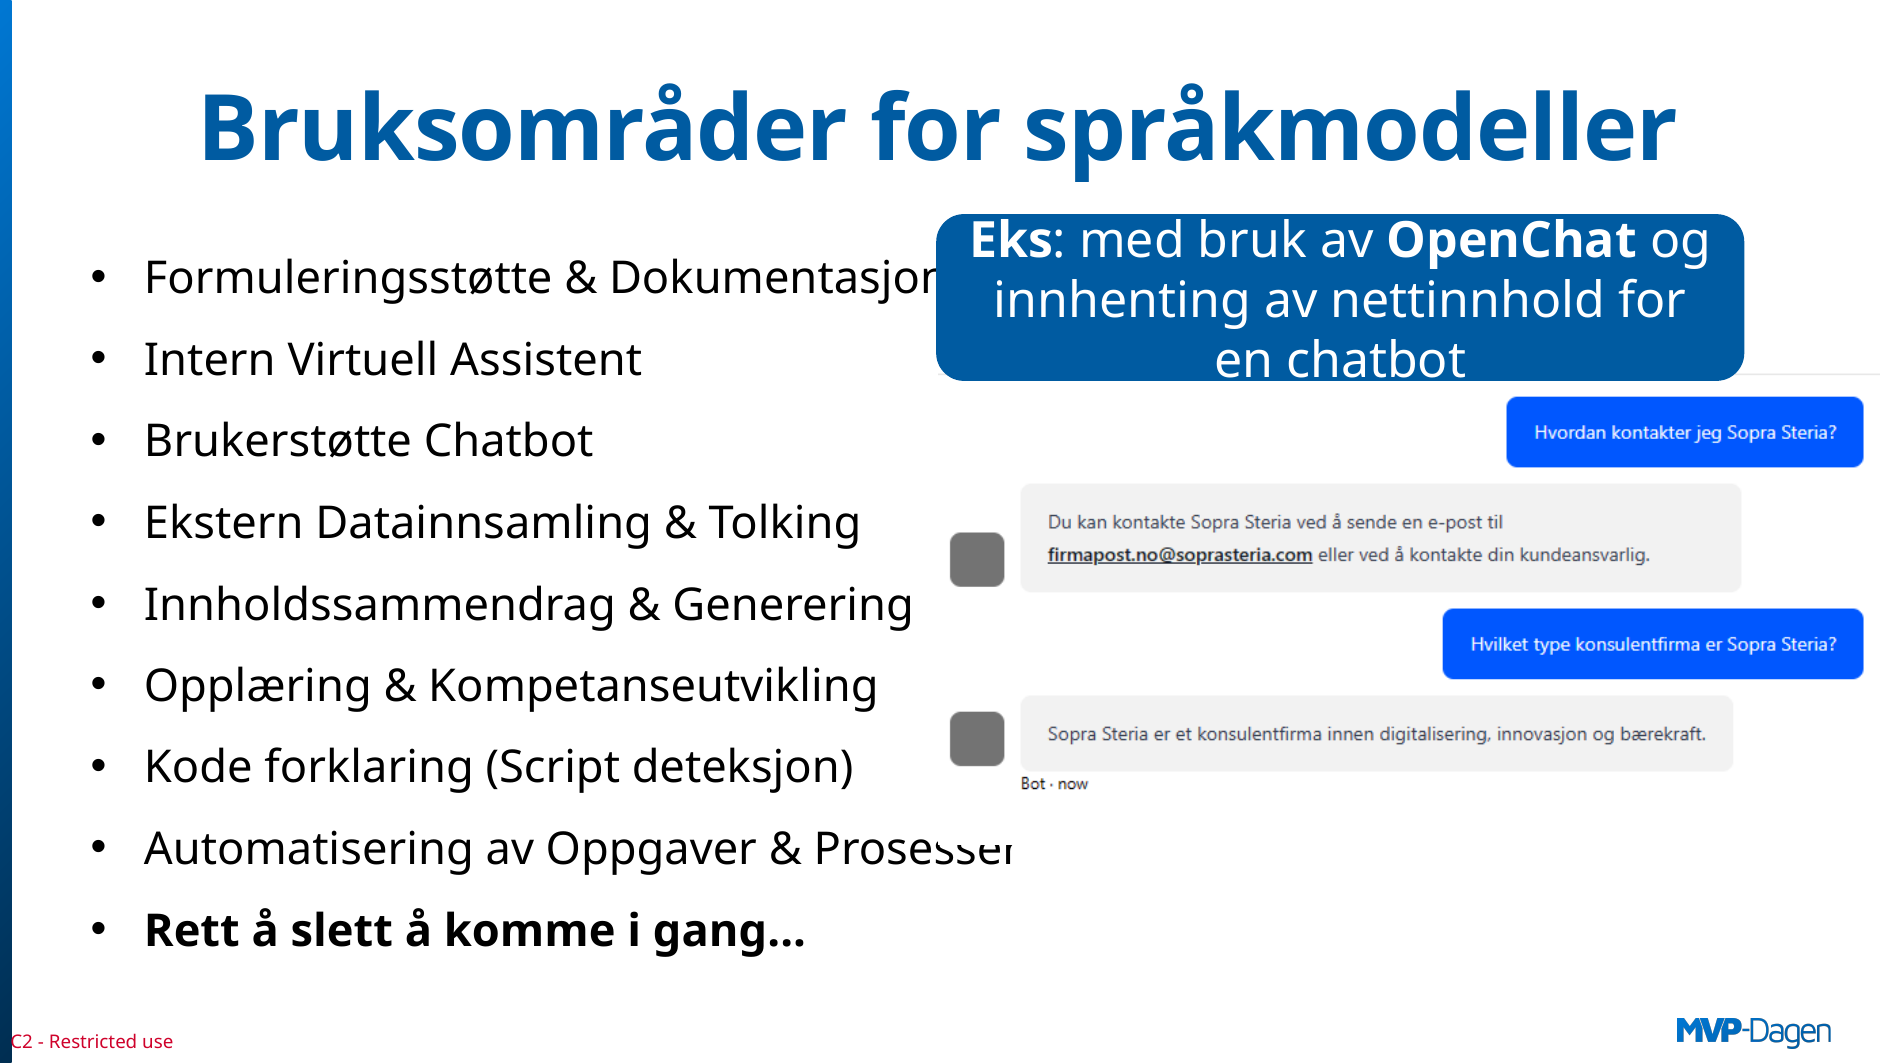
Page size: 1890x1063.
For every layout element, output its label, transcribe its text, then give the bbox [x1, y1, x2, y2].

text_box Bruksområder for språkmodeller [104, 74, 1772, 159]
picture [1677, 1018, 1831, 1049]
text_box Formuleringsstøtte & Dokumentasjon Intern Virtuell Assistent Brukerstøtte Chatbot Ekstern Datainnsamling & Tolking Innholdssammendrag & Generering Opplæring & Kompetanseutvikling Kode forklaring (Script deteksjon) Automatisering av Oppgaver & Prosesser Rett å slett å komme i gang... [75, 214, 1807, 963]
text_box Eks: med bruk av OpenChat og innhenting av nettinnhold for en chatbot [935, 213, 1746, 366]
picture [938, 291, 1880, 846]
